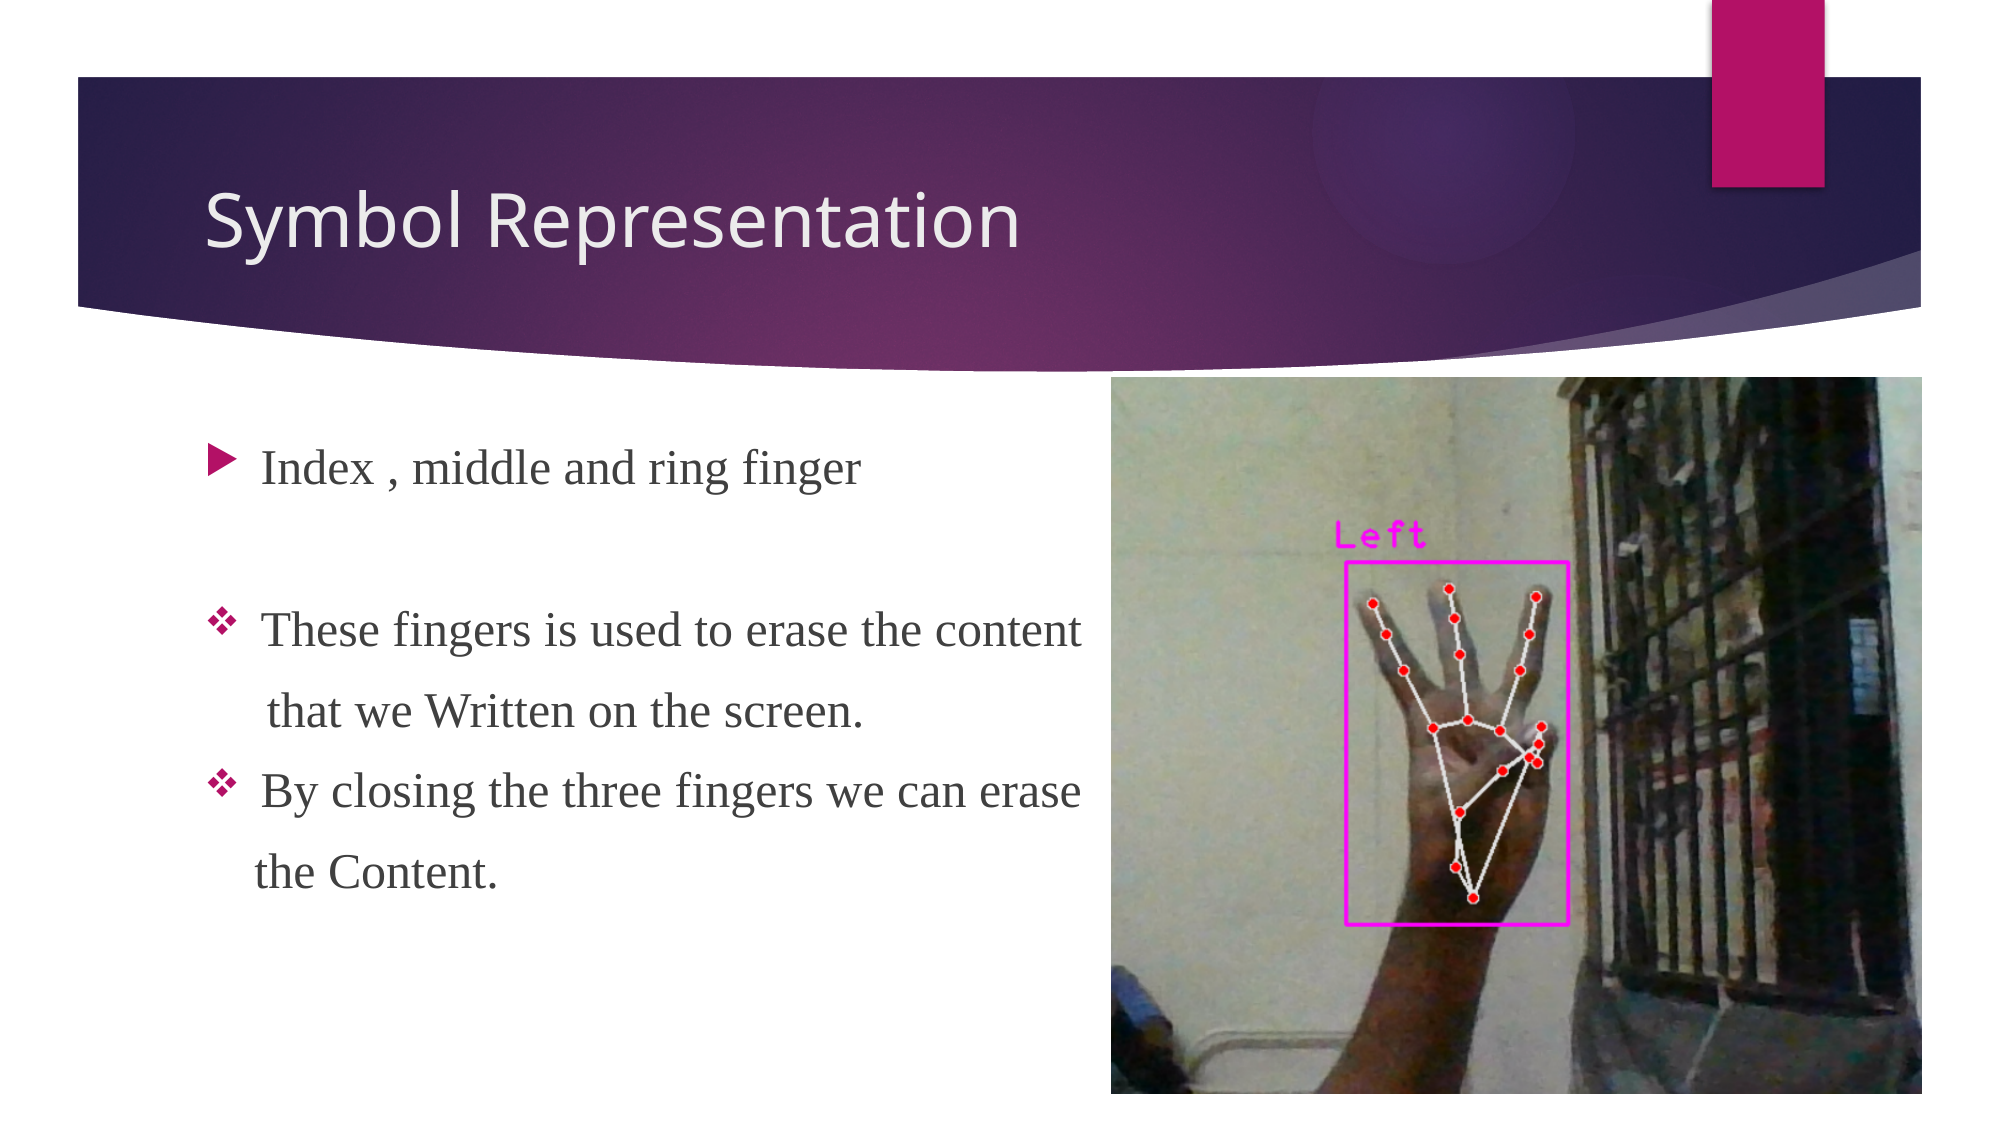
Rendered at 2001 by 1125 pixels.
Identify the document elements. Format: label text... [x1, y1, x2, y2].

picture [1111, 377, 1922, 1094]
title Symbol Representation [189, 159, 1627, 276]
list Index , middle and ring finger These fingers is used to erase the content that we Written on the screen. By closing the three fingers we can erase the Content. [189, 427, 1105, 988]
